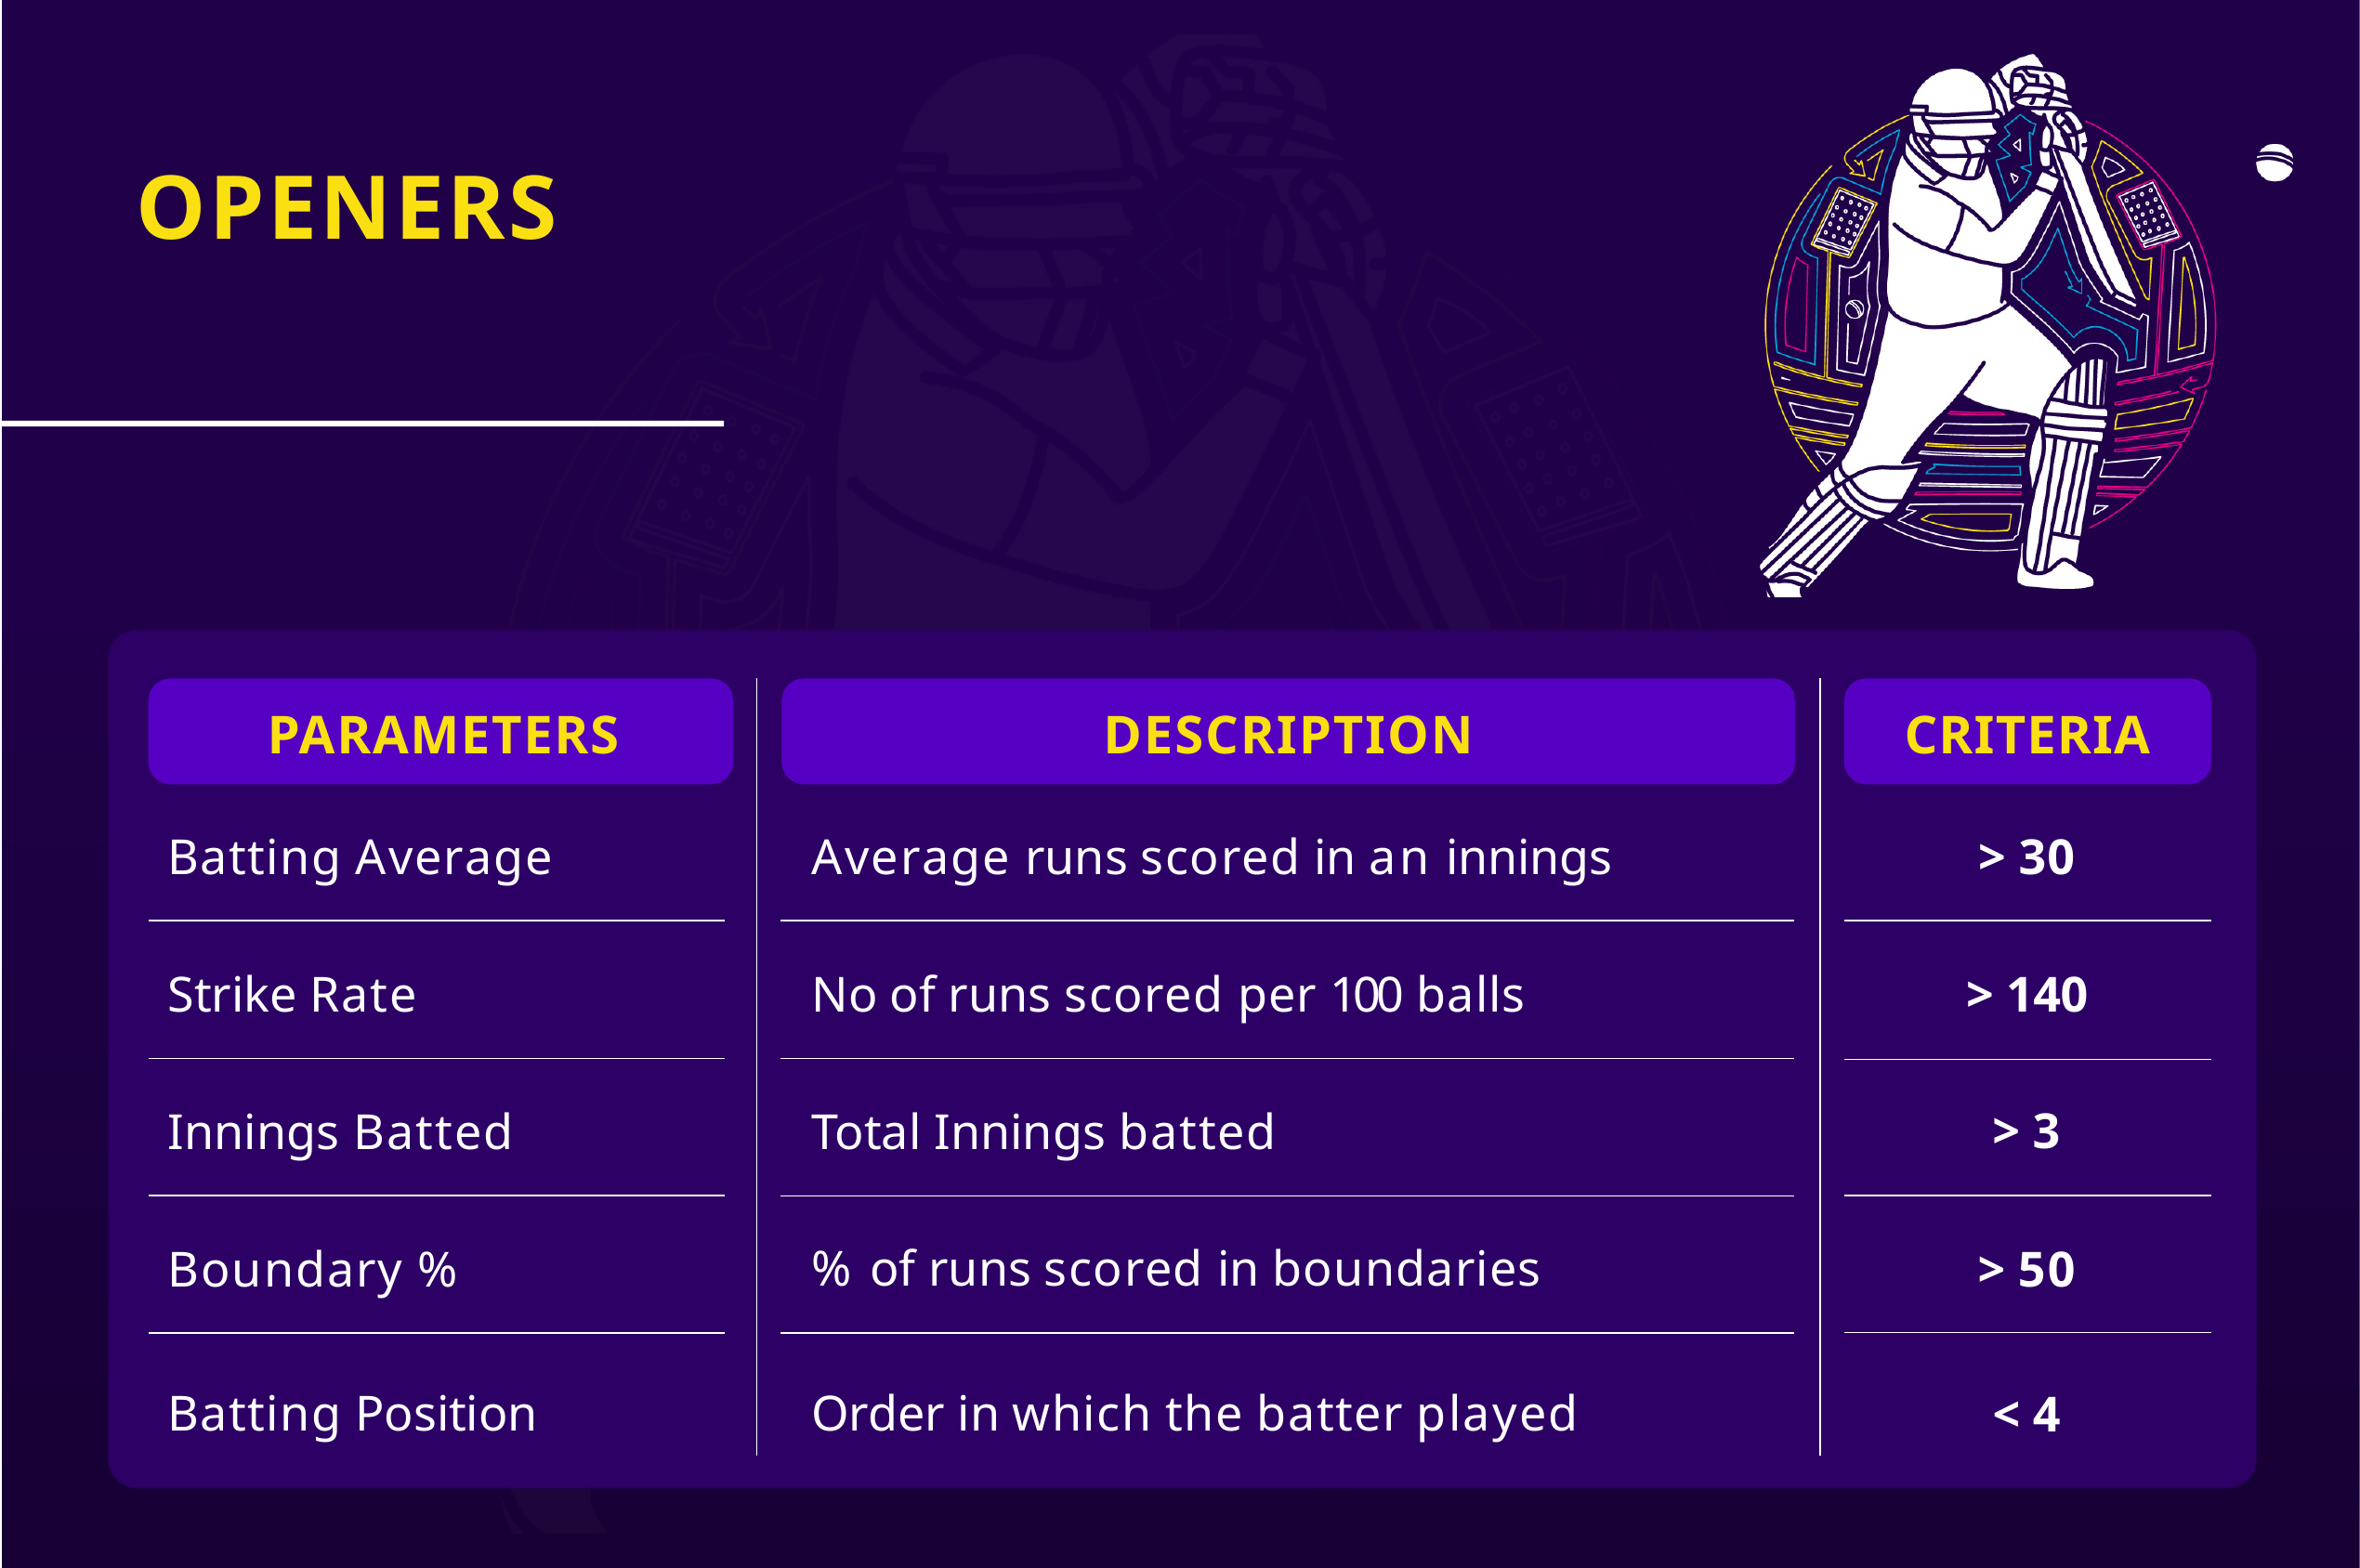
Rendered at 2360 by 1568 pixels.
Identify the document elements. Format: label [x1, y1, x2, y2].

text_box [0, 0, 2360, 1568]
